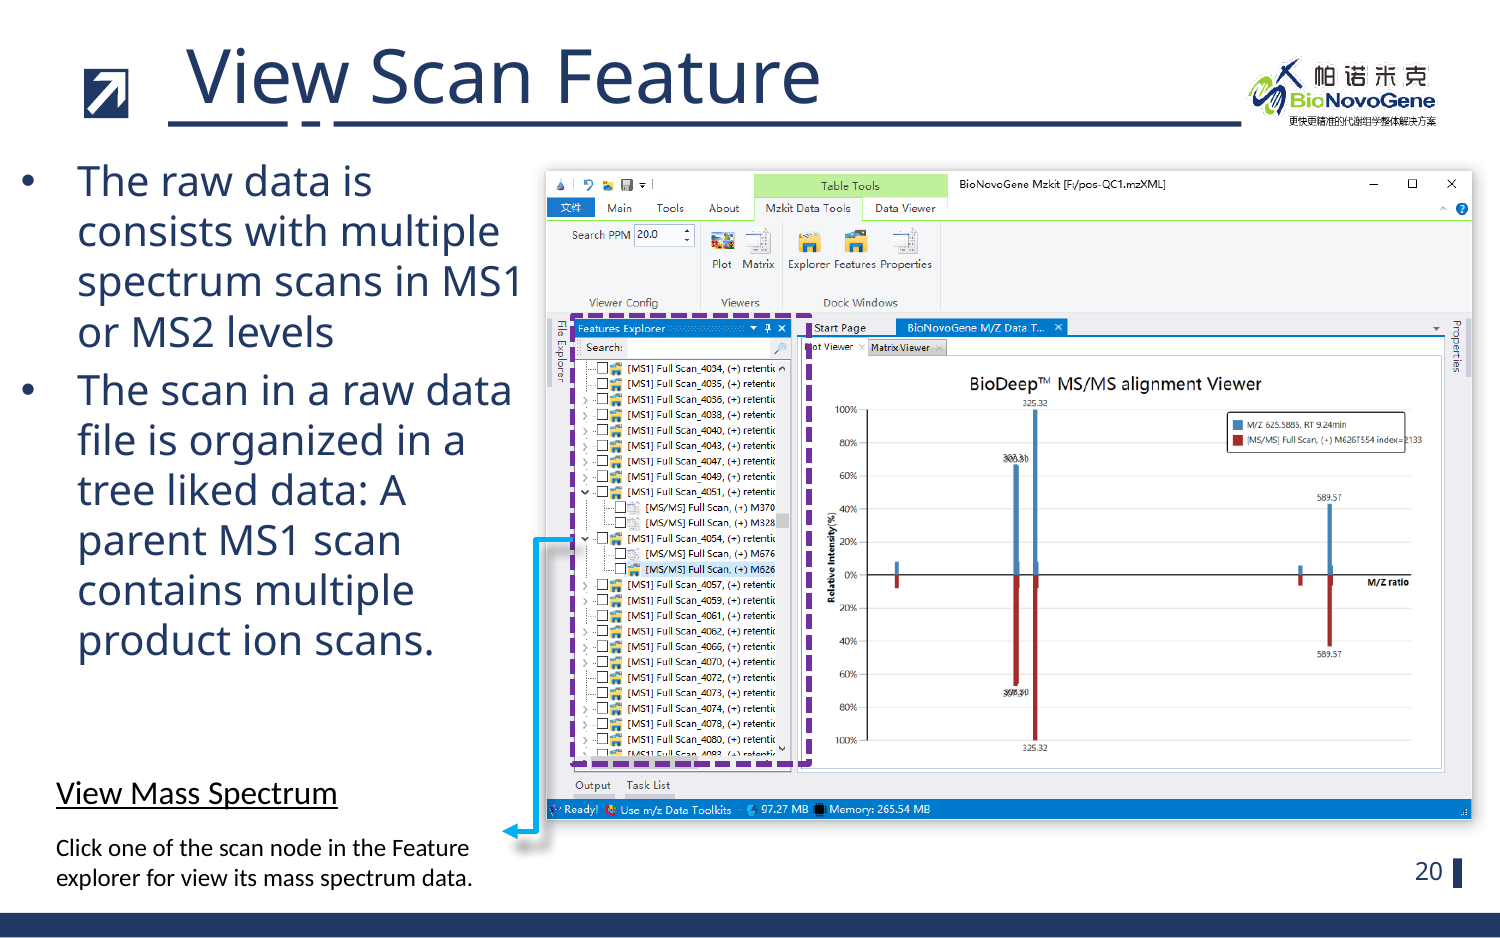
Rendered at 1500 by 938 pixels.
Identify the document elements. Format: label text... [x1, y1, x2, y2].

text_box View Mass Spectrum Click one of the scan node in the Feature explorer for view its mass spectrum data. [41, 763, 502, 899]
picture [524, 149, 1500, 847]
title View Scan Feature [171, 19, 1058, 127]
picture [1245, 55, 1444, 132]
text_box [501, 539, 573, 833]
list The raw data is consists with multiple spectrum scans in MS1 or MS2 levels The scan in a raw data file is organized in a tree liked data: A parent MS1 scan contains multiple product ion scans. [5, 147, 550, 892]
